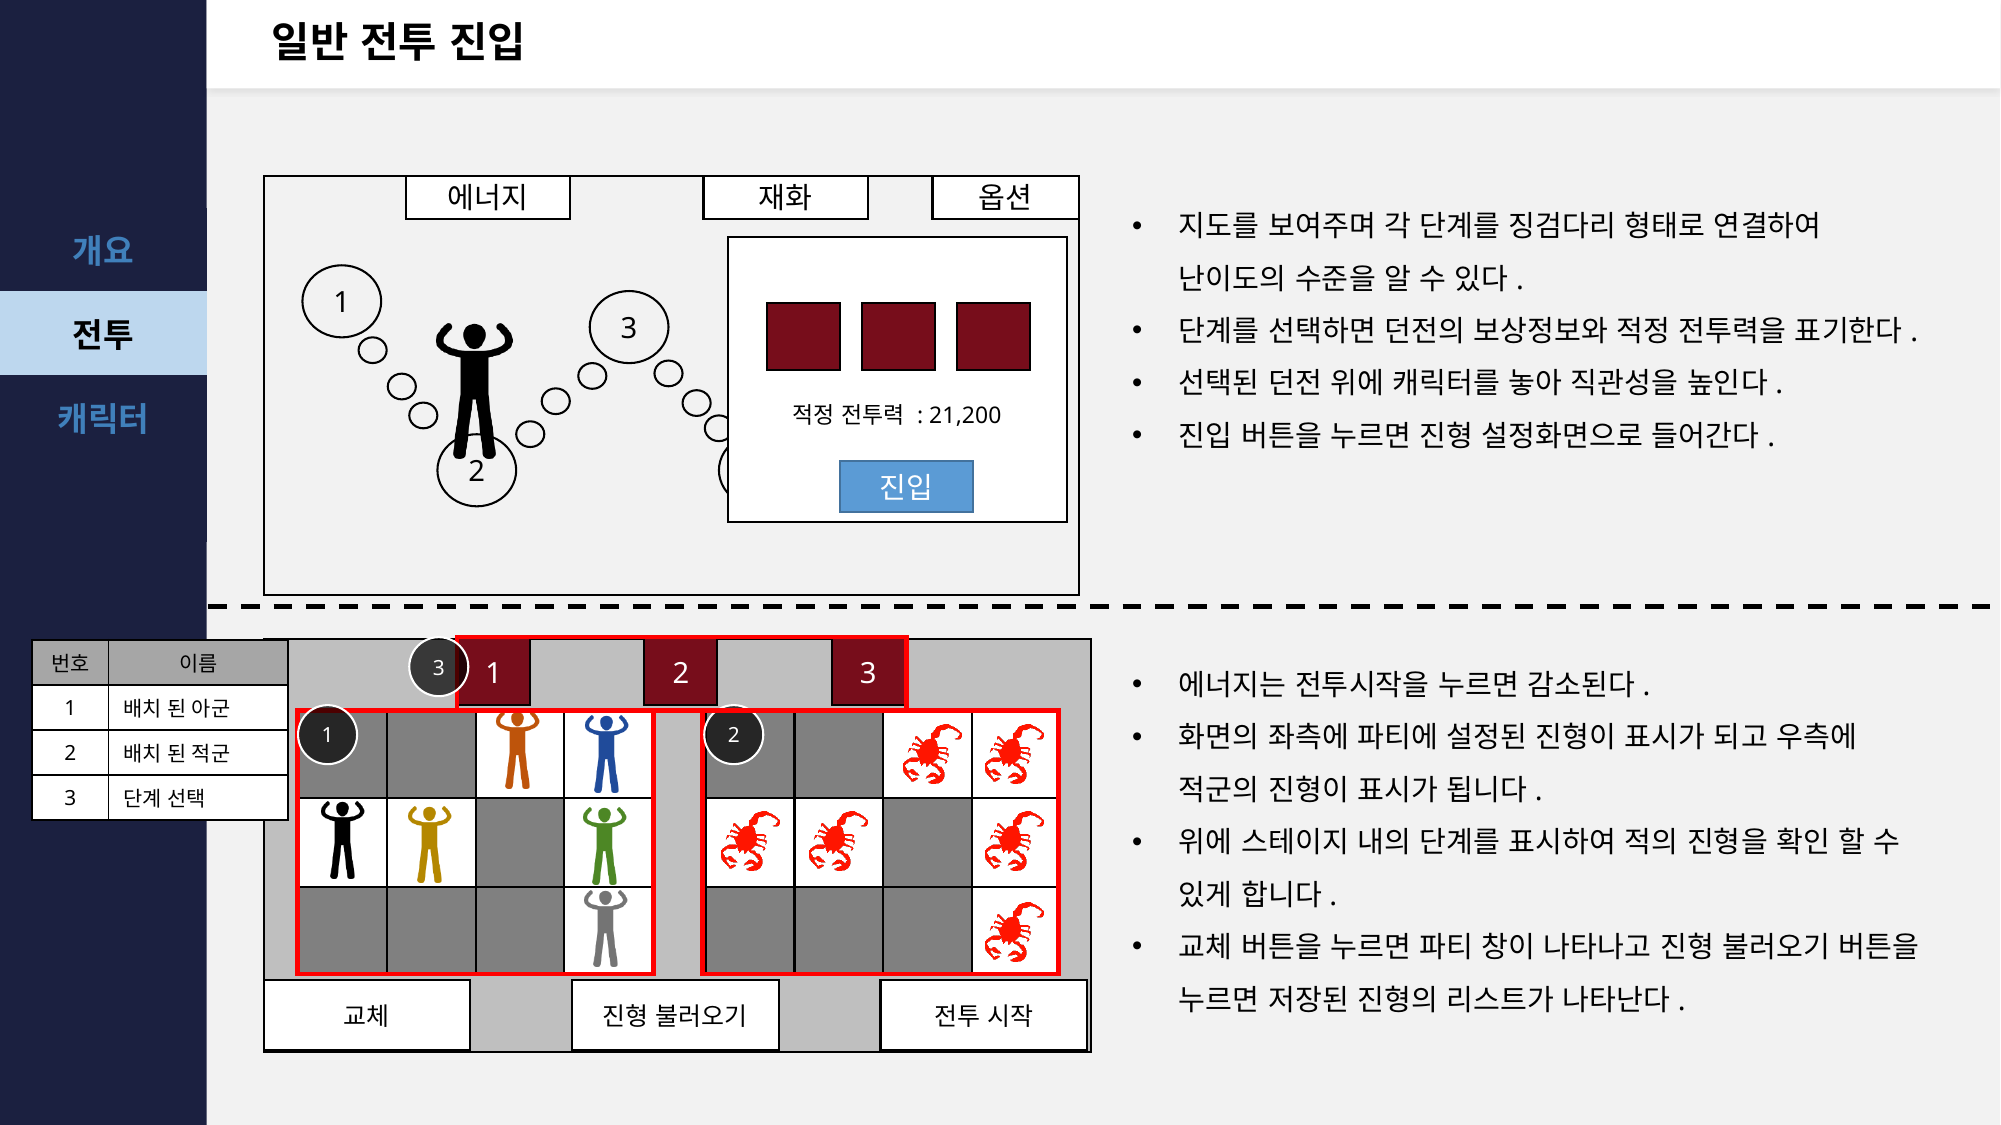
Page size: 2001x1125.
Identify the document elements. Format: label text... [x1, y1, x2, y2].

text_box [701, 711, 705, 975]
text_box 에너지는 전투시작을 누르면 감소된다. 화면의 좌측에 파티에 설정된 진형이 표시가 되고 우측에 적군의 진형이 표시가 됩니다. 위에 스테이지 내의 단계를 표시하여 적의 진형을 확인 할 수 있게 합니다. 교체 버튼을 누르면 파티 창이 나타나고 진형 불러오기 버튼을 누르면 저장된 진형의 리스트가 나타난다. [1117, 641, 1947, 1024]
table_cell 2 [33, 731, 108, 774]
table_cell 단계 선택 [109, 776, 287, 819]
text_box 진형 불러오기 [571, 979, 780, 1051]
text_box [263, 638, 1092, 1053]
list [262, 173, 1089, 587]
table_cell 배치 된 적군 [109, 731, 287, 774]
text_box 지도를 보여주며 각 단계를 징검다리 형태로 연결하여 난이도의 수준을 알 수 있다. 단계를 선택하면 던전의 보상정보와 적정 전투력을 표기한다. 선택된 던전 위에 캐릭터를 놓아 직관성을 높인다. 진입 버튼을 누르면 진형 설정화면으로 들어간다. [1117, 182, 1947, 460]
table_cell 3 [33, 776, 108, 819]
text_box 교체 [263, 979, 471, 1051]
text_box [298, 709, 653, 976]
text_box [263, 175, 1079, 595]
table_cell 1 [33, 686, 108, 729]
table_header 이름 [109, 641, 287, 684]
table_header 번호 [33, 641, 108, 684]
table_cell 배치 된 아군 [109, 686, 287, 729]
title 일반 전투 진입 [256, 0, 1771, 89]
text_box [705, 709, 1061, 976]
text_box 3 [408, 636, 470, 698]
text_box 전투 시작 [879, 979, 1088, 1051]
text_box [456, 636, 907, 711]
text_box 1 [311, 704, 345, 709]
